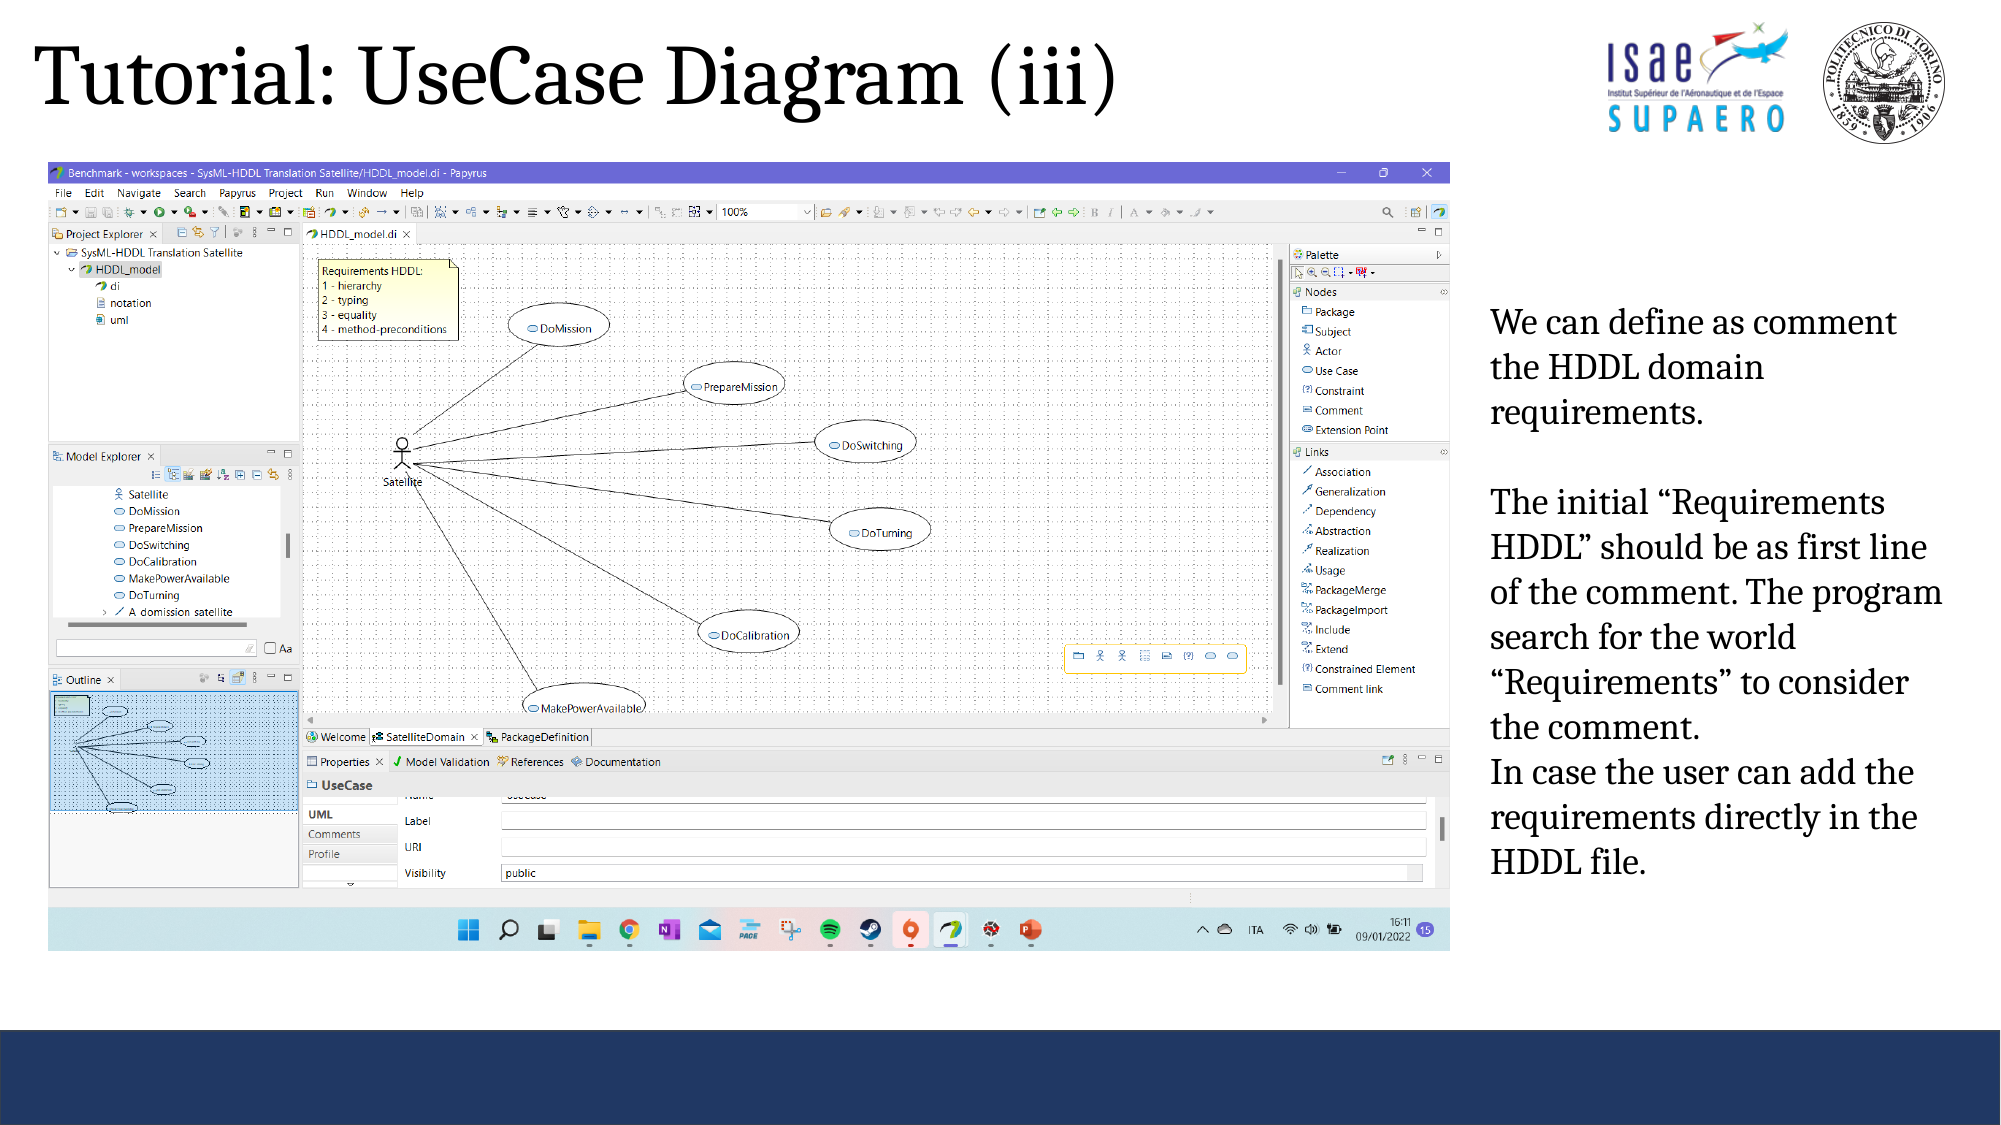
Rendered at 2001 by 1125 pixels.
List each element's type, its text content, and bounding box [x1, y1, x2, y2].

picture [1771, 109, 1779, 128]
title Tutorial: UseCase Diagram (iii) [18, 22, 1544, 132]
picture [1823, 22, 1945, 144]
text_box We can define as comment the HDDL domain requirements. The initial “Requirements HDDL” should be as first line of the comment. The program search for the world “Requirements” to consider the comment. In case the user can add the requirements directly in the HDDL file. [1475, 289, 1964, 890]
picture [48, 162, 1450, 951]
picture [1608, 22, 1788, 132]
